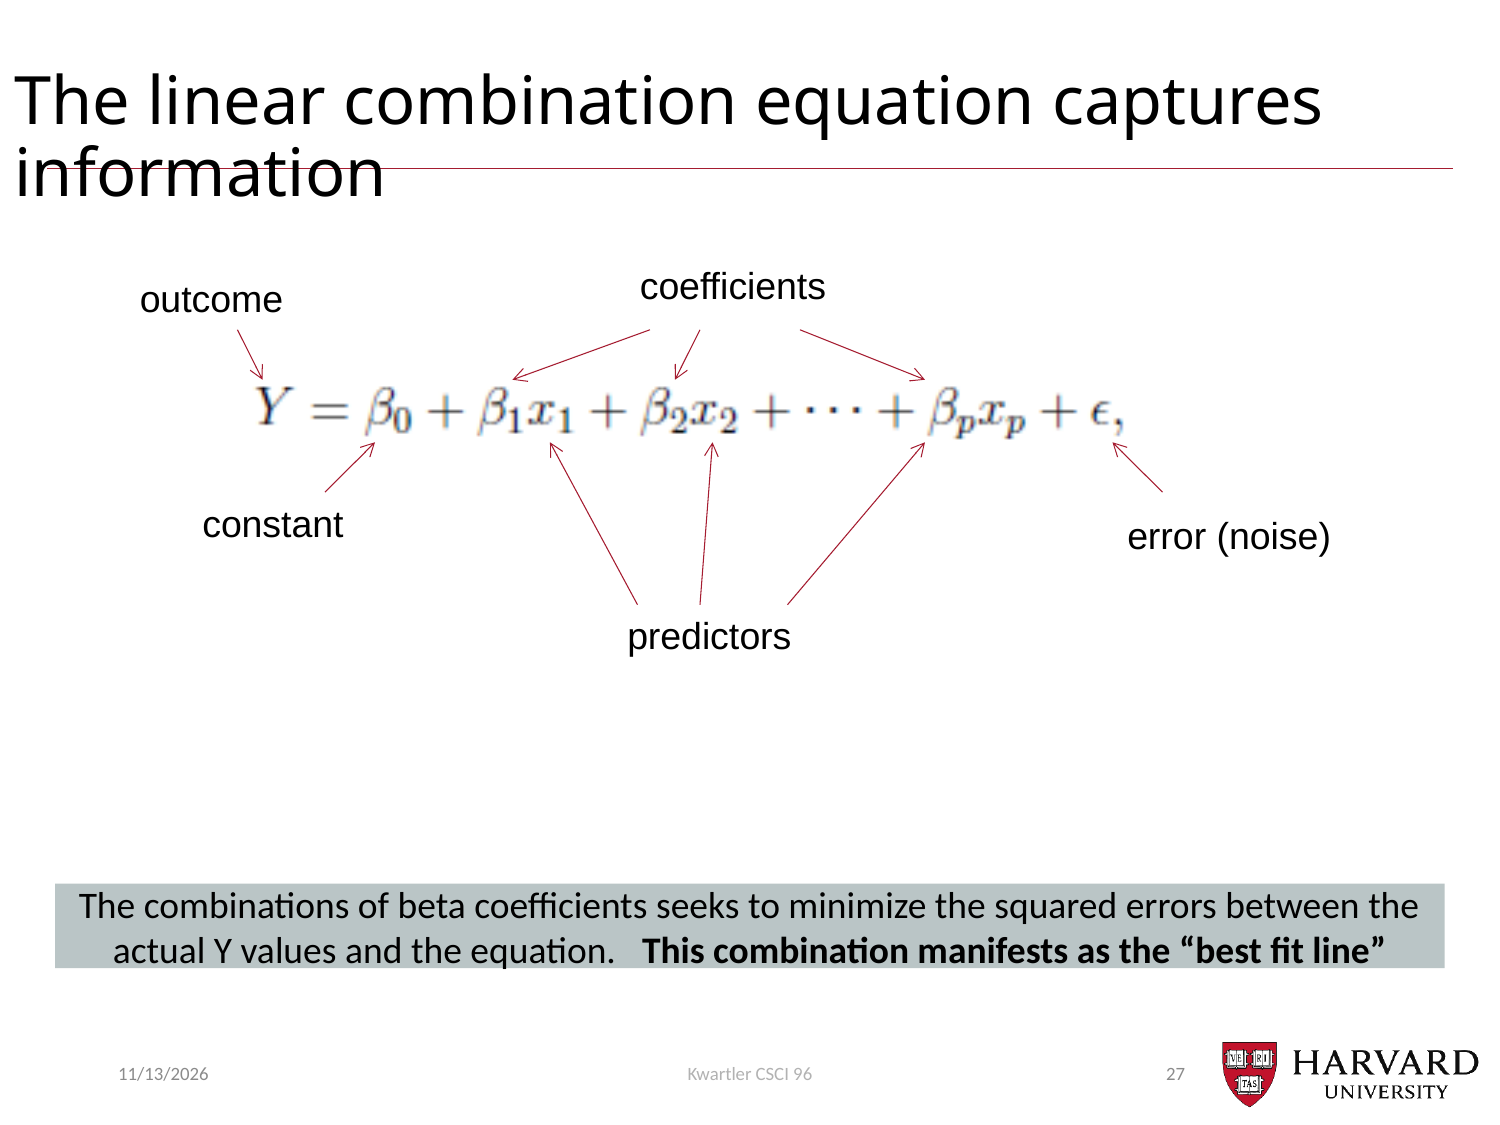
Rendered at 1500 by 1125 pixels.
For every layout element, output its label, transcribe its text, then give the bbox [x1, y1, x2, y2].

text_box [699, 442, 713, 605]
text_box The combinations of beta coefficients seeks to minimize the squared errors between the actual Y values and the equation. This combination manifests as the “best fit line” [54, 883, 1446, 969]
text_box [237, 329, 263, 380]
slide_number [103, 1042, 441, 1103]
picture [1200, 1024, 1500, 1125]
footer Kwartler CSCI 96 [496, 1042, 1004, 1103]
text_box constant [187, 492, 388, 552]
text_box coefficients [624, 254, 875, 315]
text_box predictors [612, 604, 875, 665]
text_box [512, 329, 650, 380]
text_box outcome [125, 267, 313, 327]
picture [174, 342, 1201, 480]
text_box error (noise) [1112, 504, 1388, 565]
title The linear combination equation captures information [0, 59, 1500, 157]
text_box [799, 329, 926, 380]
slide_number 27 [1059, 1042, 1200, 1103]
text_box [549, 442, 638, 605]
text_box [674, 329, 700, 380]
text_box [1112, 442, 1163, 493]
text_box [324, 442, 375, 493]
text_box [787, 442, 925, 605]
